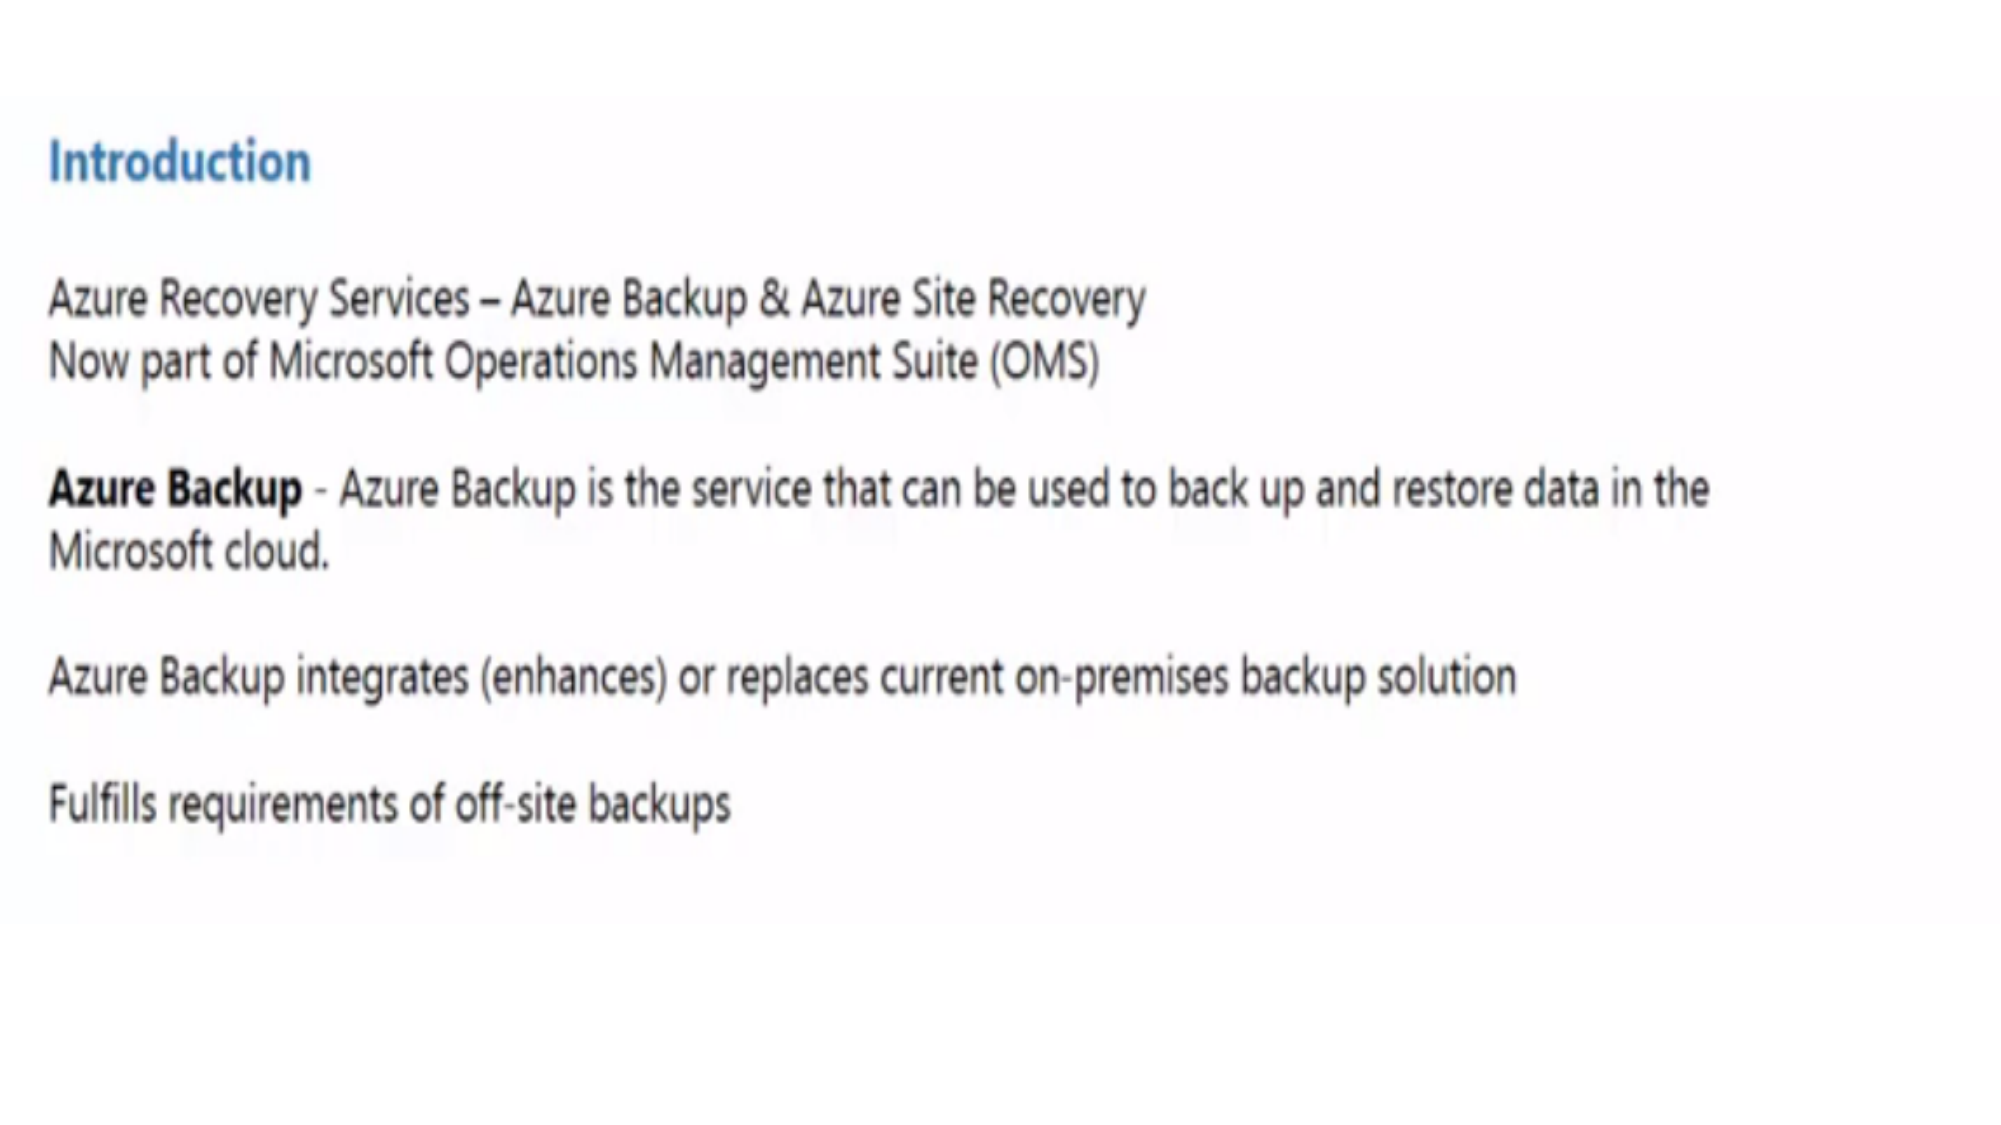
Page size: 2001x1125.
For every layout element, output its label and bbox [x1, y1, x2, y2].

picture [0, 95, 2000, 924]
